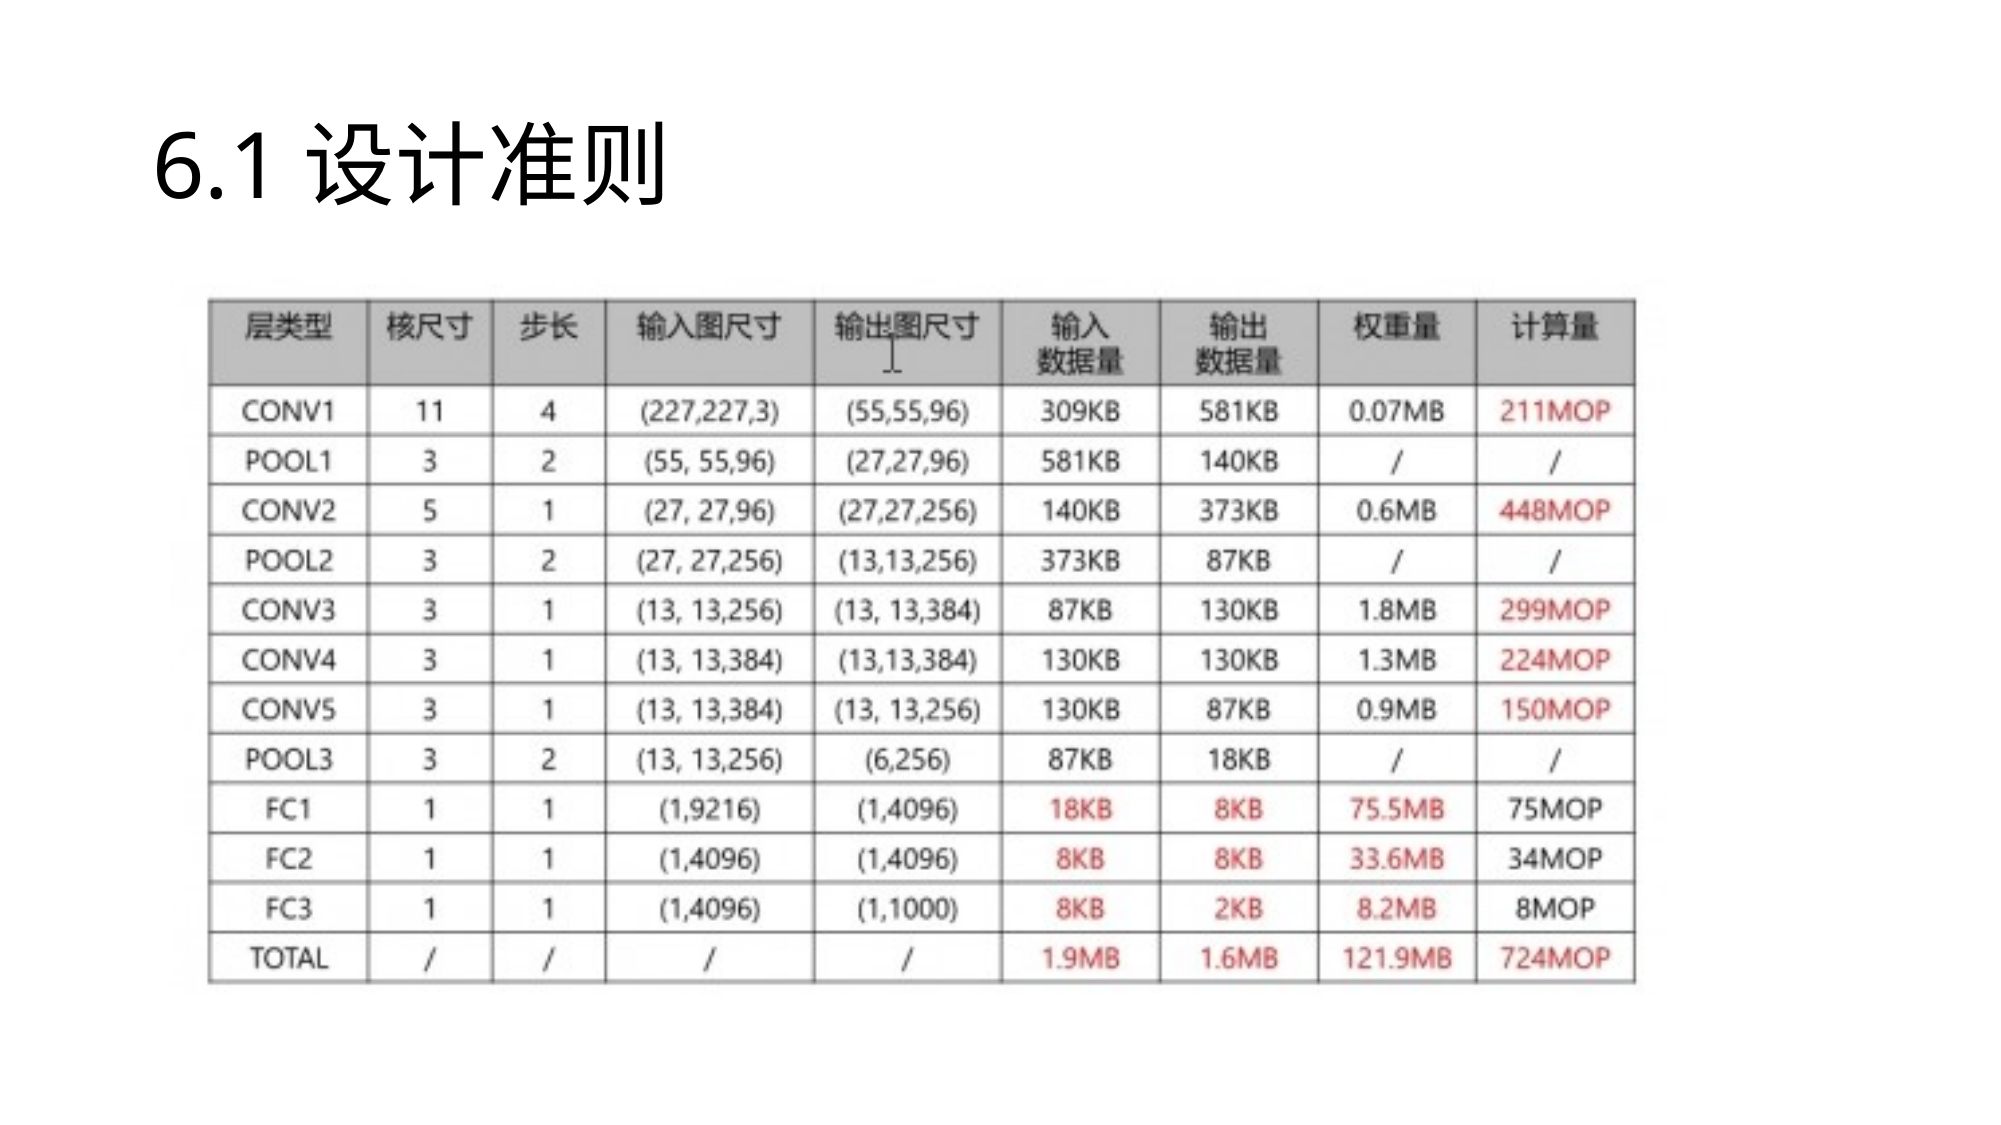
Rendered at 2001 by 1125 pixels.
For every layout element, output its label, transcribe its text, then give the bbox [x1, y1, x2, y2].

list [171, 277, 1669, 996]
title 6.1设计准则 [137, 59, 1863, 278]
